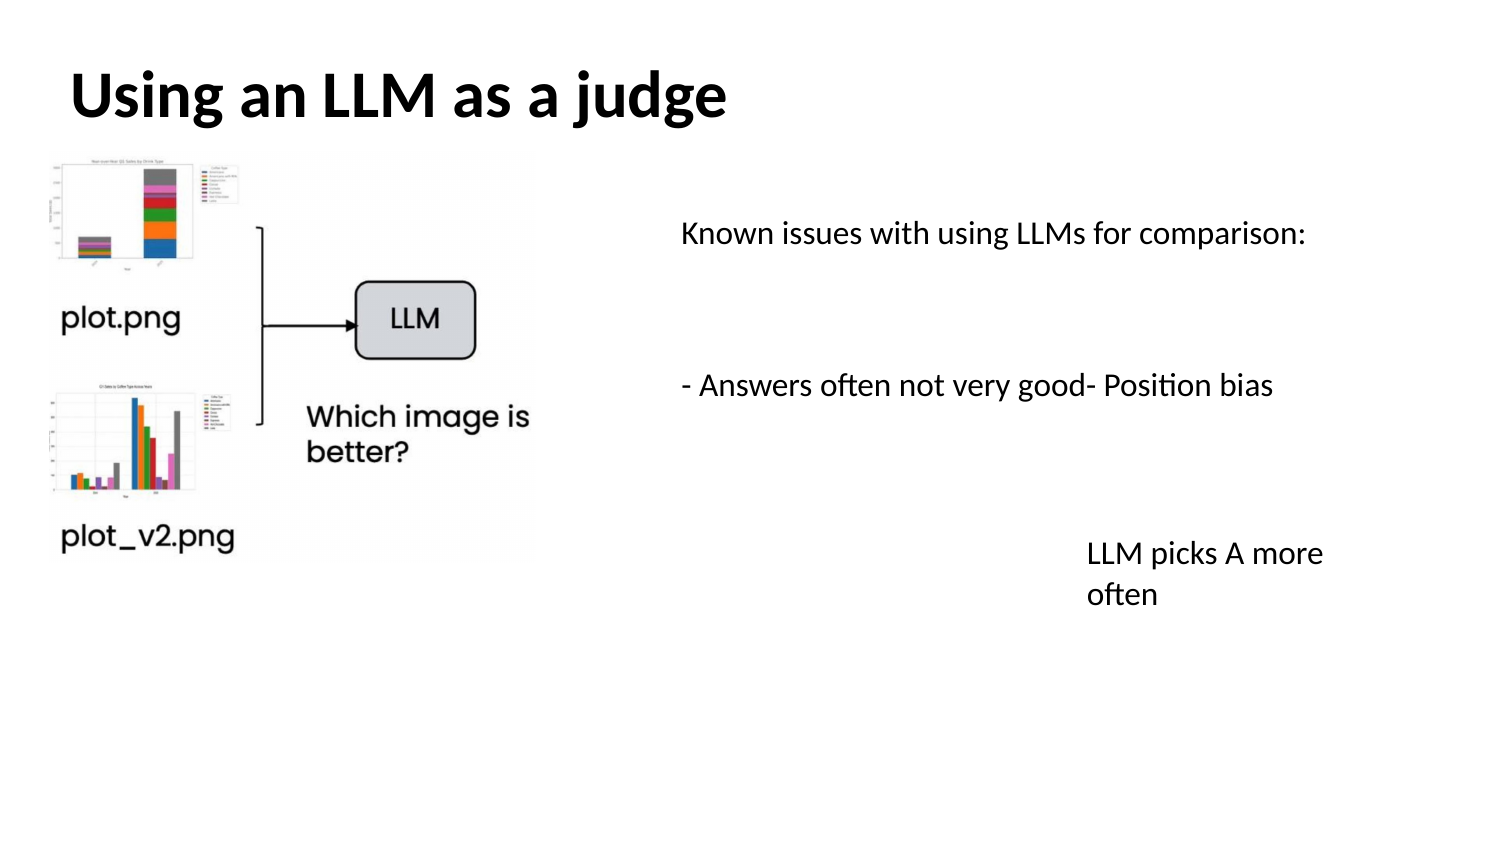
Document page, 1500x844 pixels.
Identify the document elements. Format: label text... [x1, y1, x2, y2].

picture [49, 150, 537, 563]
text_box Known issues with using LLMs for comparison: [666, 203, 1346, 259]
text_box LLM picks A more often [1072, 524, 1406, 619]
text_box Using an LLM as a judge [55, 43, 753, 139]
text_box - Answers often not very good- Position bias [666, 355, 1328, 411]
